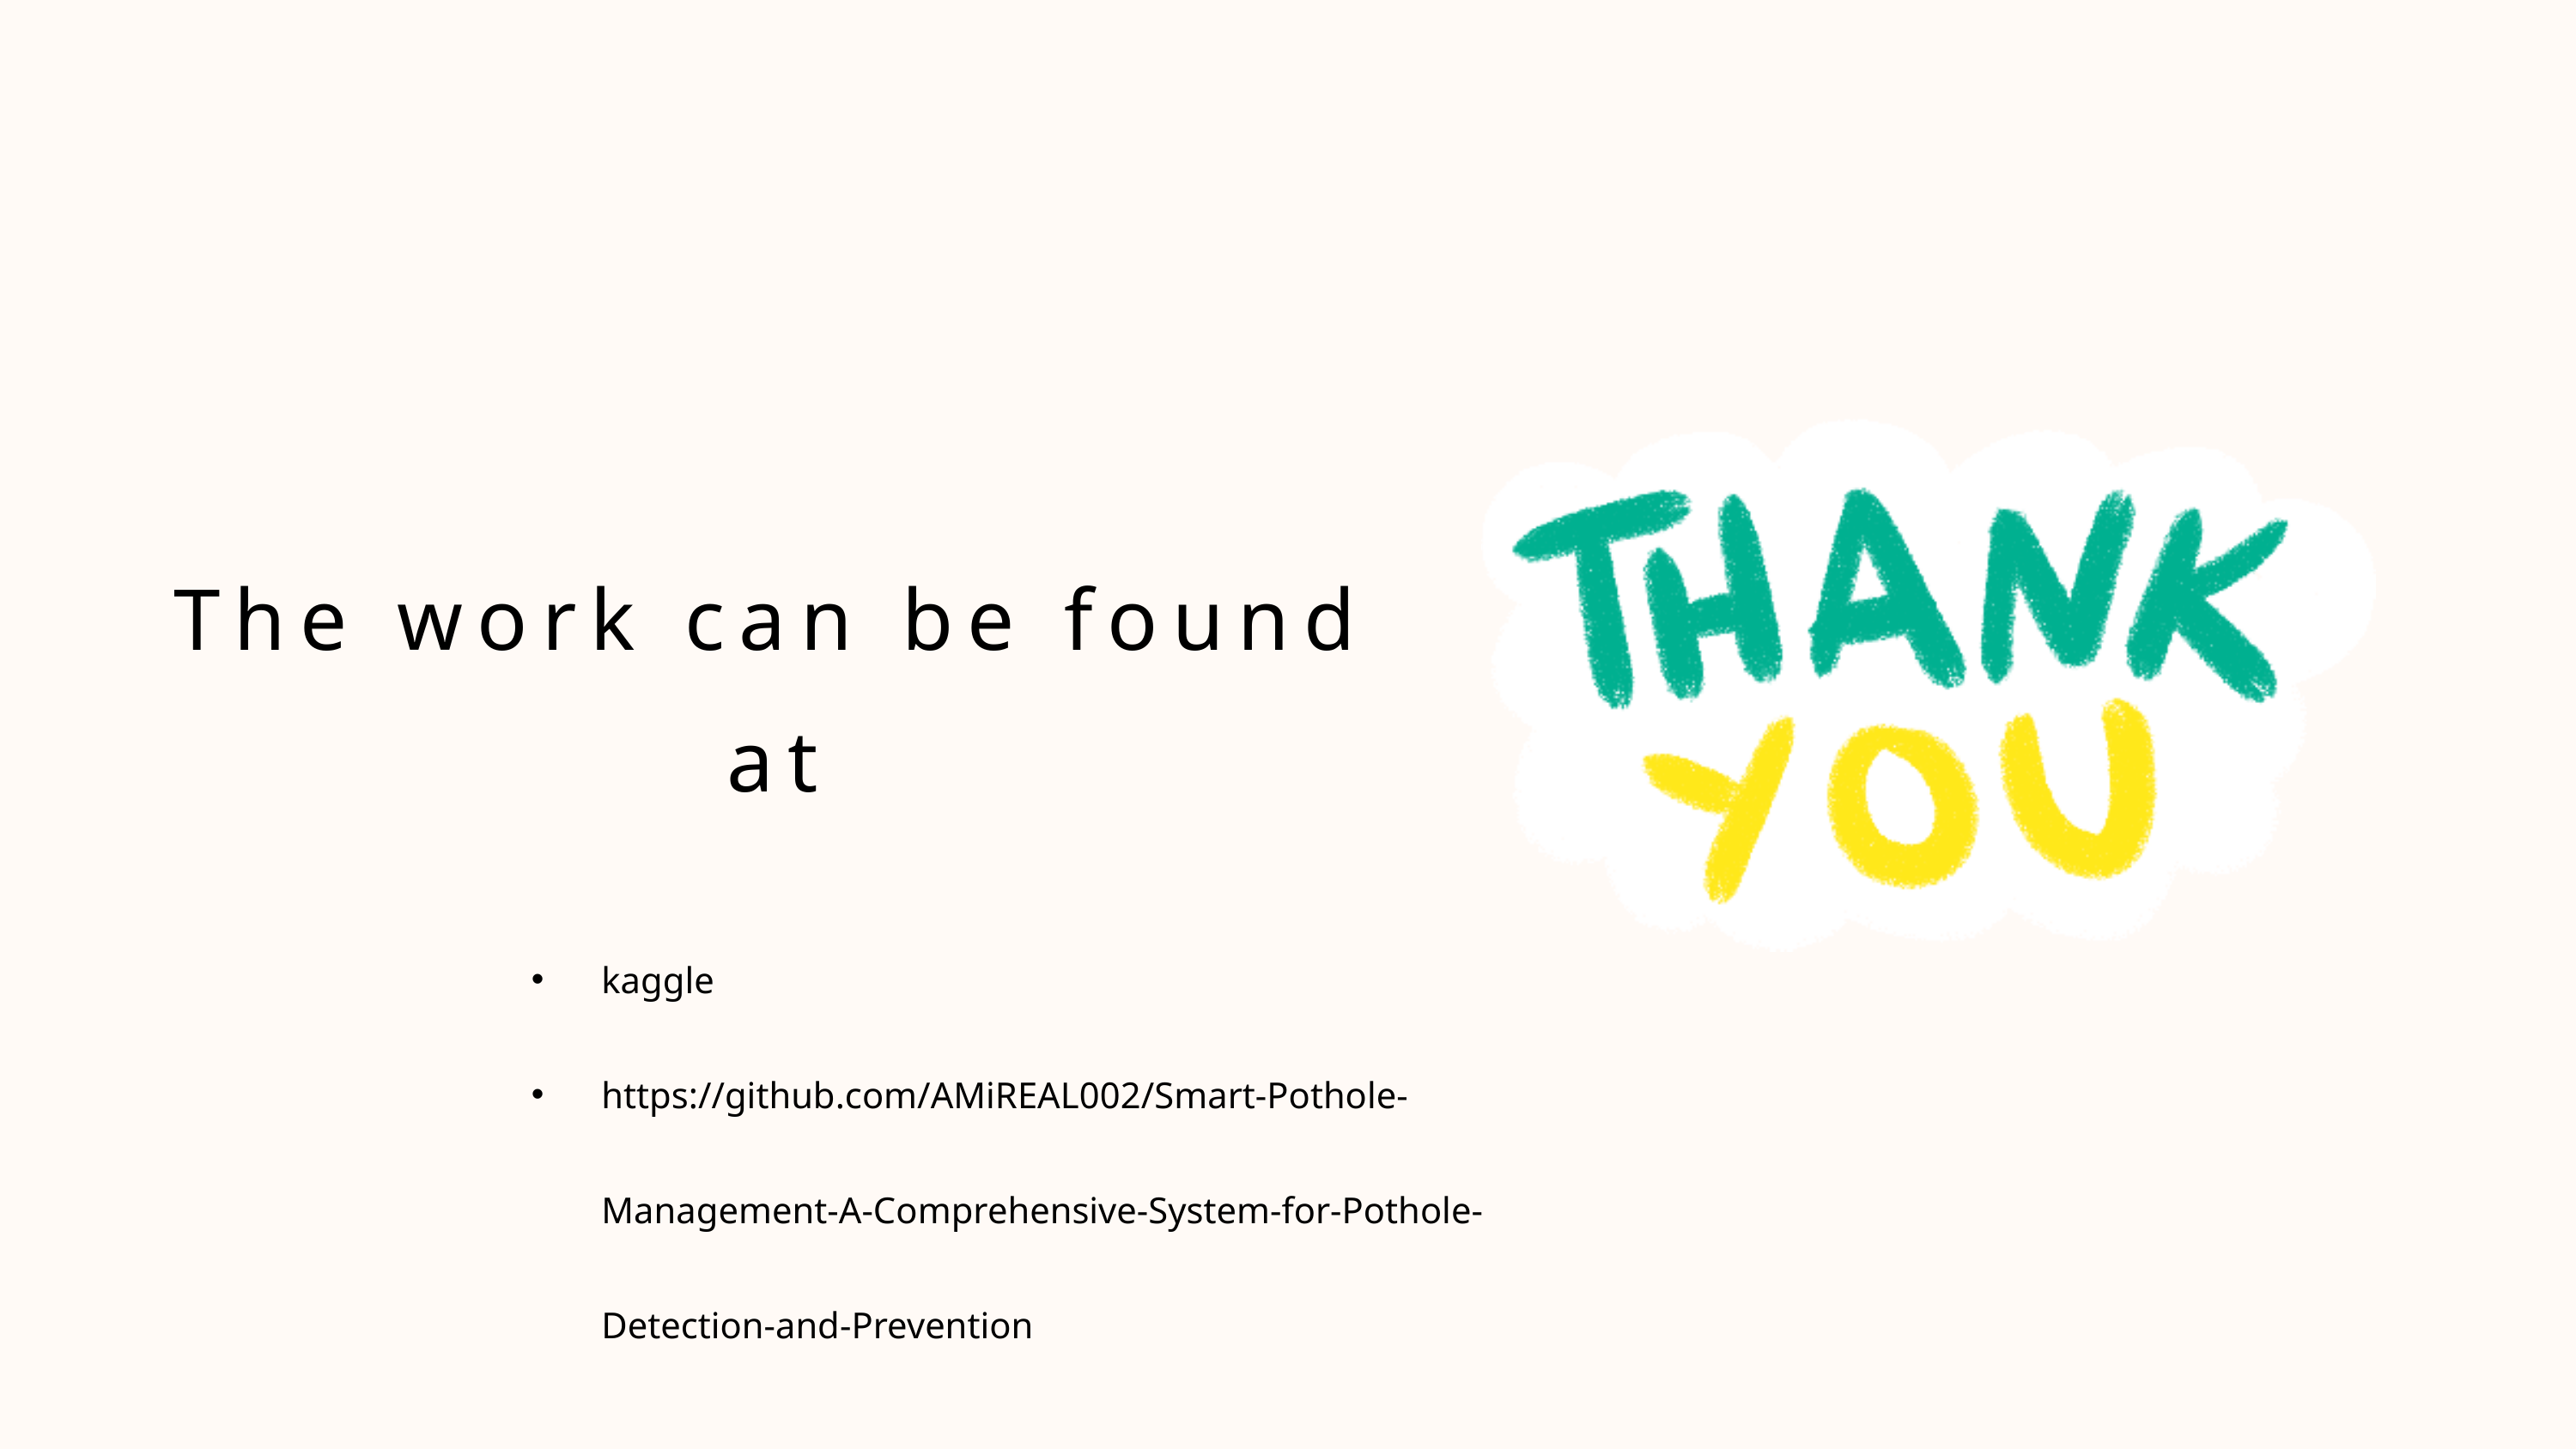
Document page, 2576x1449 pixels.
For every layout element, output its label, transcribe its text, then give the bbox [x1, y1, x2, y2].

text_box The work can be found at [144, 524, 1400, 809]
picture [1481, 415, 2376, 953]
text_box kaggle https://github.com/AMiREAL002/Smart-Pothole-Management-A-Comprehensive-System-for-Pothole-Detection-and-Prevention [461, 885, 1506, 1346]
